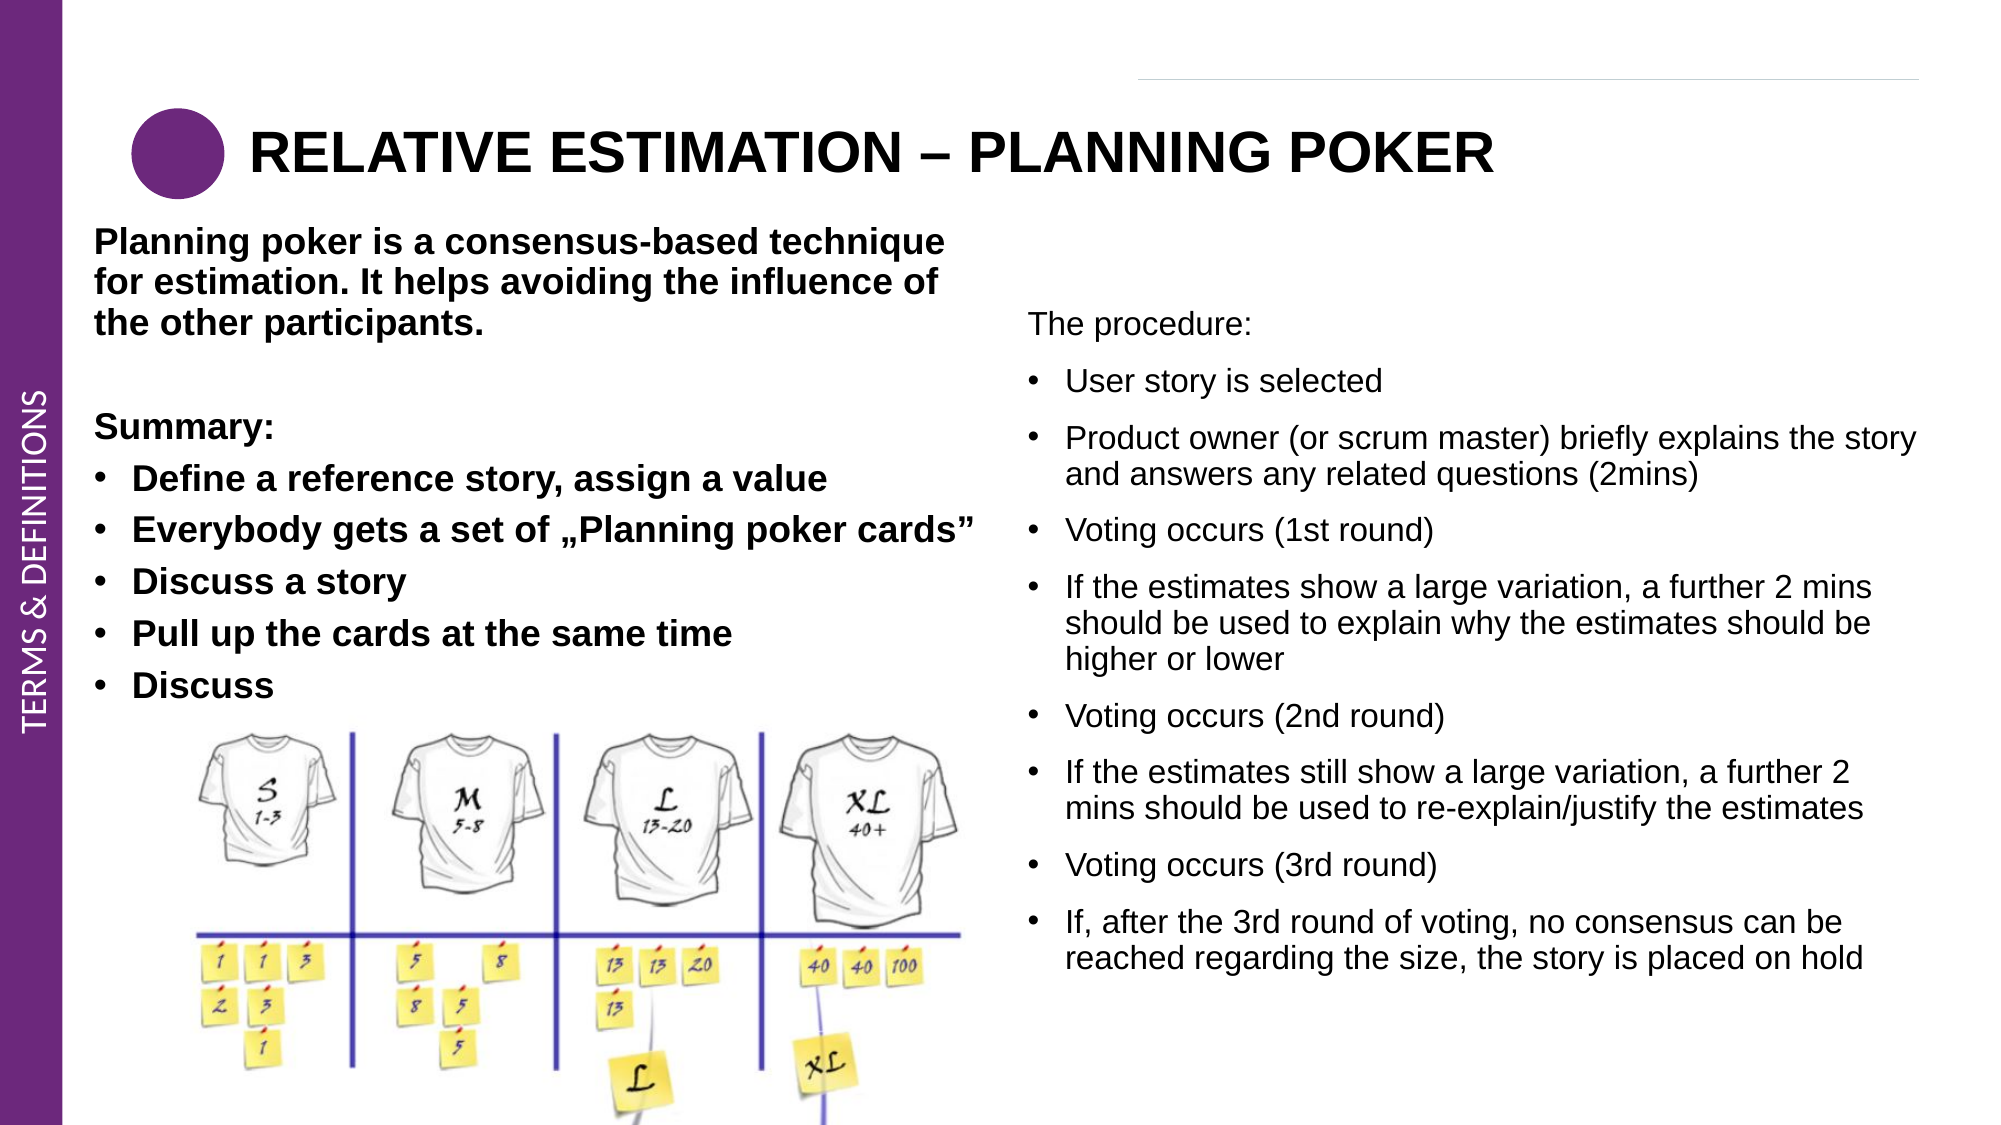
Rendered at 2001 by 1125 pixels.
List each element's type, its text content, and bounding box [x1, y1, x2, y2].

title RELATIVE ESTIMATION – PLANNING POKER [137, 93, 1863, 215]
picture [177, 715, 978, 1125]
list Planning poker is a consensus-based technique for estimation. It helps avoiding the influence of the other participants. Summary: Define a reference story, assign a value Everybody gets a set of „Planning poker cards” Discuss a story Pull up the cards at the same time Discuss [78, 215, 1009, 728]
list The procedure: User story is selected Product owner (or scrum master) briefly explains the story and answers any related questions (2mins) Voting occurs (1st round) If the estimates show a large variation, a further 2 mins should be used to explain why the estimates should be higher or lower Voting occurs (2nd round) If the estimates still show a large variation, a further 2 mins should be used to re-explain/justify the estimates Voting occurs (3rd round) If, after the 3rd round of voting, no consensus can be reached regarding the size, the story is placed on hold [1012, 299, 1943, 1038]
text_box [130, 107, 226, 201]
